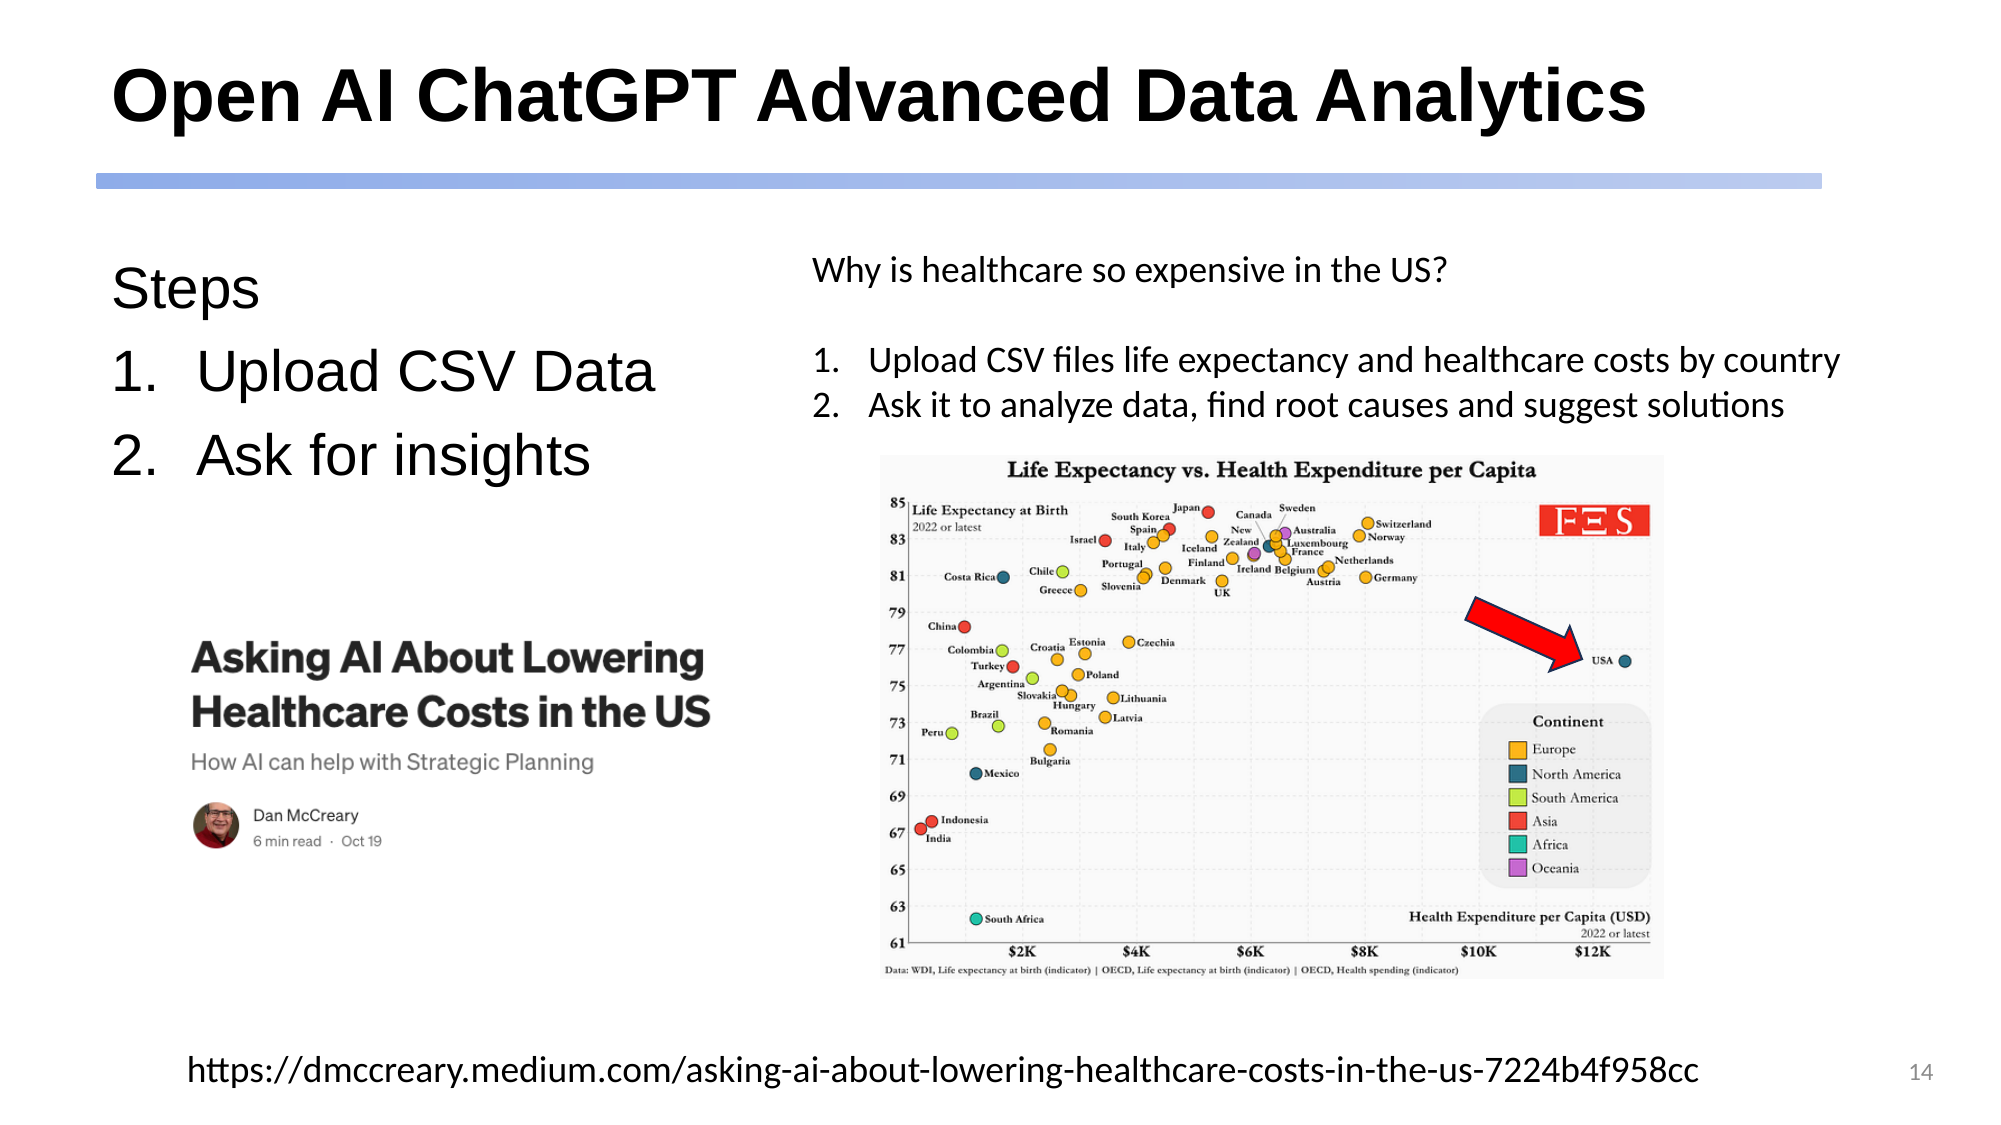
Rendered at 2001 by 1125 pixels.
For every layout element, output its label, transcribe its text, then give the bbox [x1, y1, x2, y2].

title Open AI ChatGPT Advanced Data Analytics [96, 26, 1822, 169]
text_box Why is healthcare so expensive in the US? Upload CSV files life expectancy and healthcare costs by country Ask it to analyze data, find root causes and suggest solutions [797, 237, 1857, 478]
picture [880, 455, 1664, 979]
picture [186, 638, 729, 862]
text_box https://dmccreary.medium.com/asking-ai-about-lowering-healthcare-costs-in-the-us-7224b4f958cc [172, 1037, 1716, 1098]
list Steps Upload CSV Data Ask for insights [96, 250, 706, 516]
slide_number 14 [1498, 1040, 1949, 1101]
